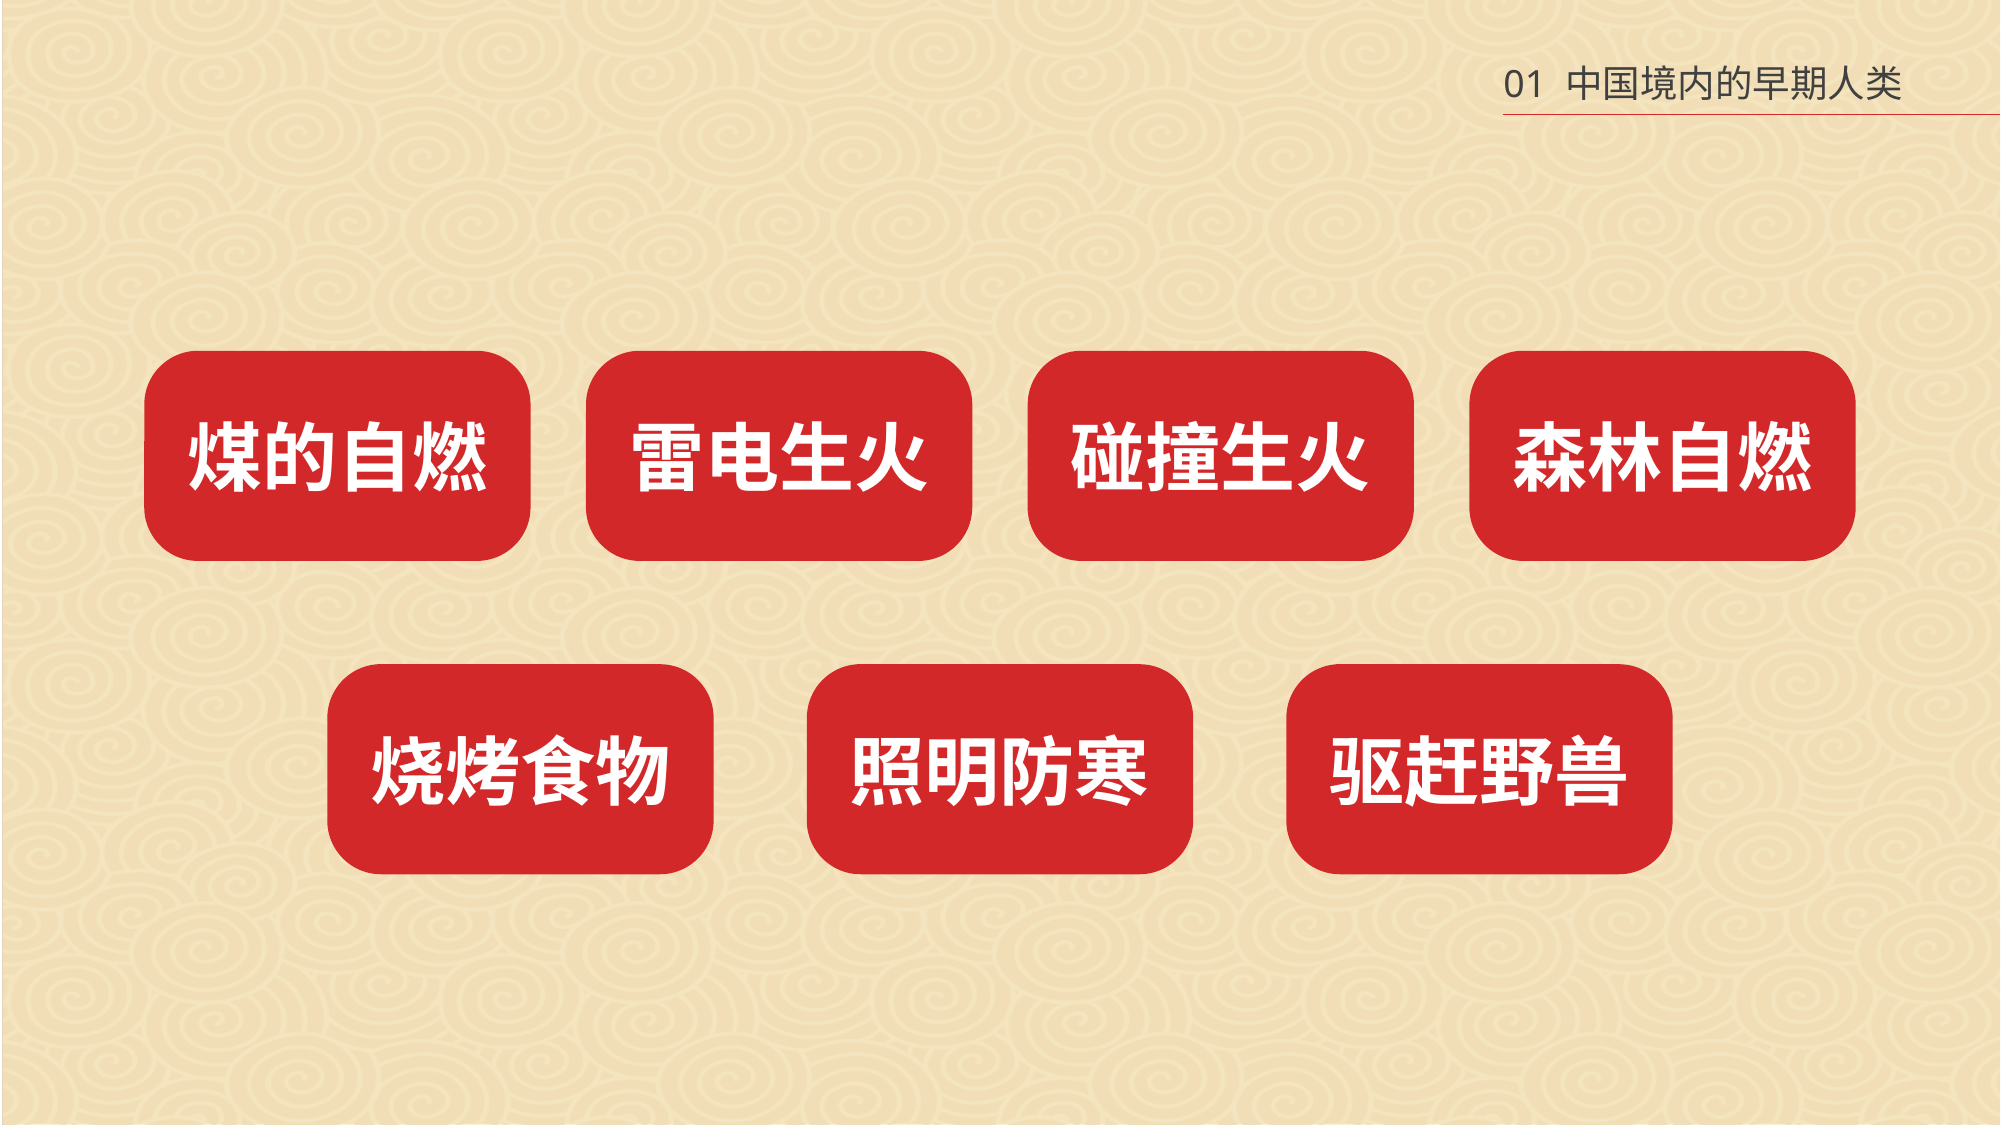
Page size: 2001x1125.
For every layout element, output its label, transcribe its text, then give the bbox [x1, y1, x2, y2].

text_box 煤的自燃 [143, 349, 532, 562]
text_box 照明防寒 [805, 663, 1195, 876]
text_box [1, 0, 2000, 1125]
text_box 碰撞生火 [1026, 349, 1415, 562]
text_box 01 中国境内的早期人类 [1488, 52, 1918, 113]
text_box 森林自燃 [1468, 349, 1857, 562]
text_box 烧烤食物 [326, 663, 715, 876]
text_box 驱赶野兽 [1285, 663, 1674, 876]
text_box 雷电生火 [584, 349, 974, 562]
